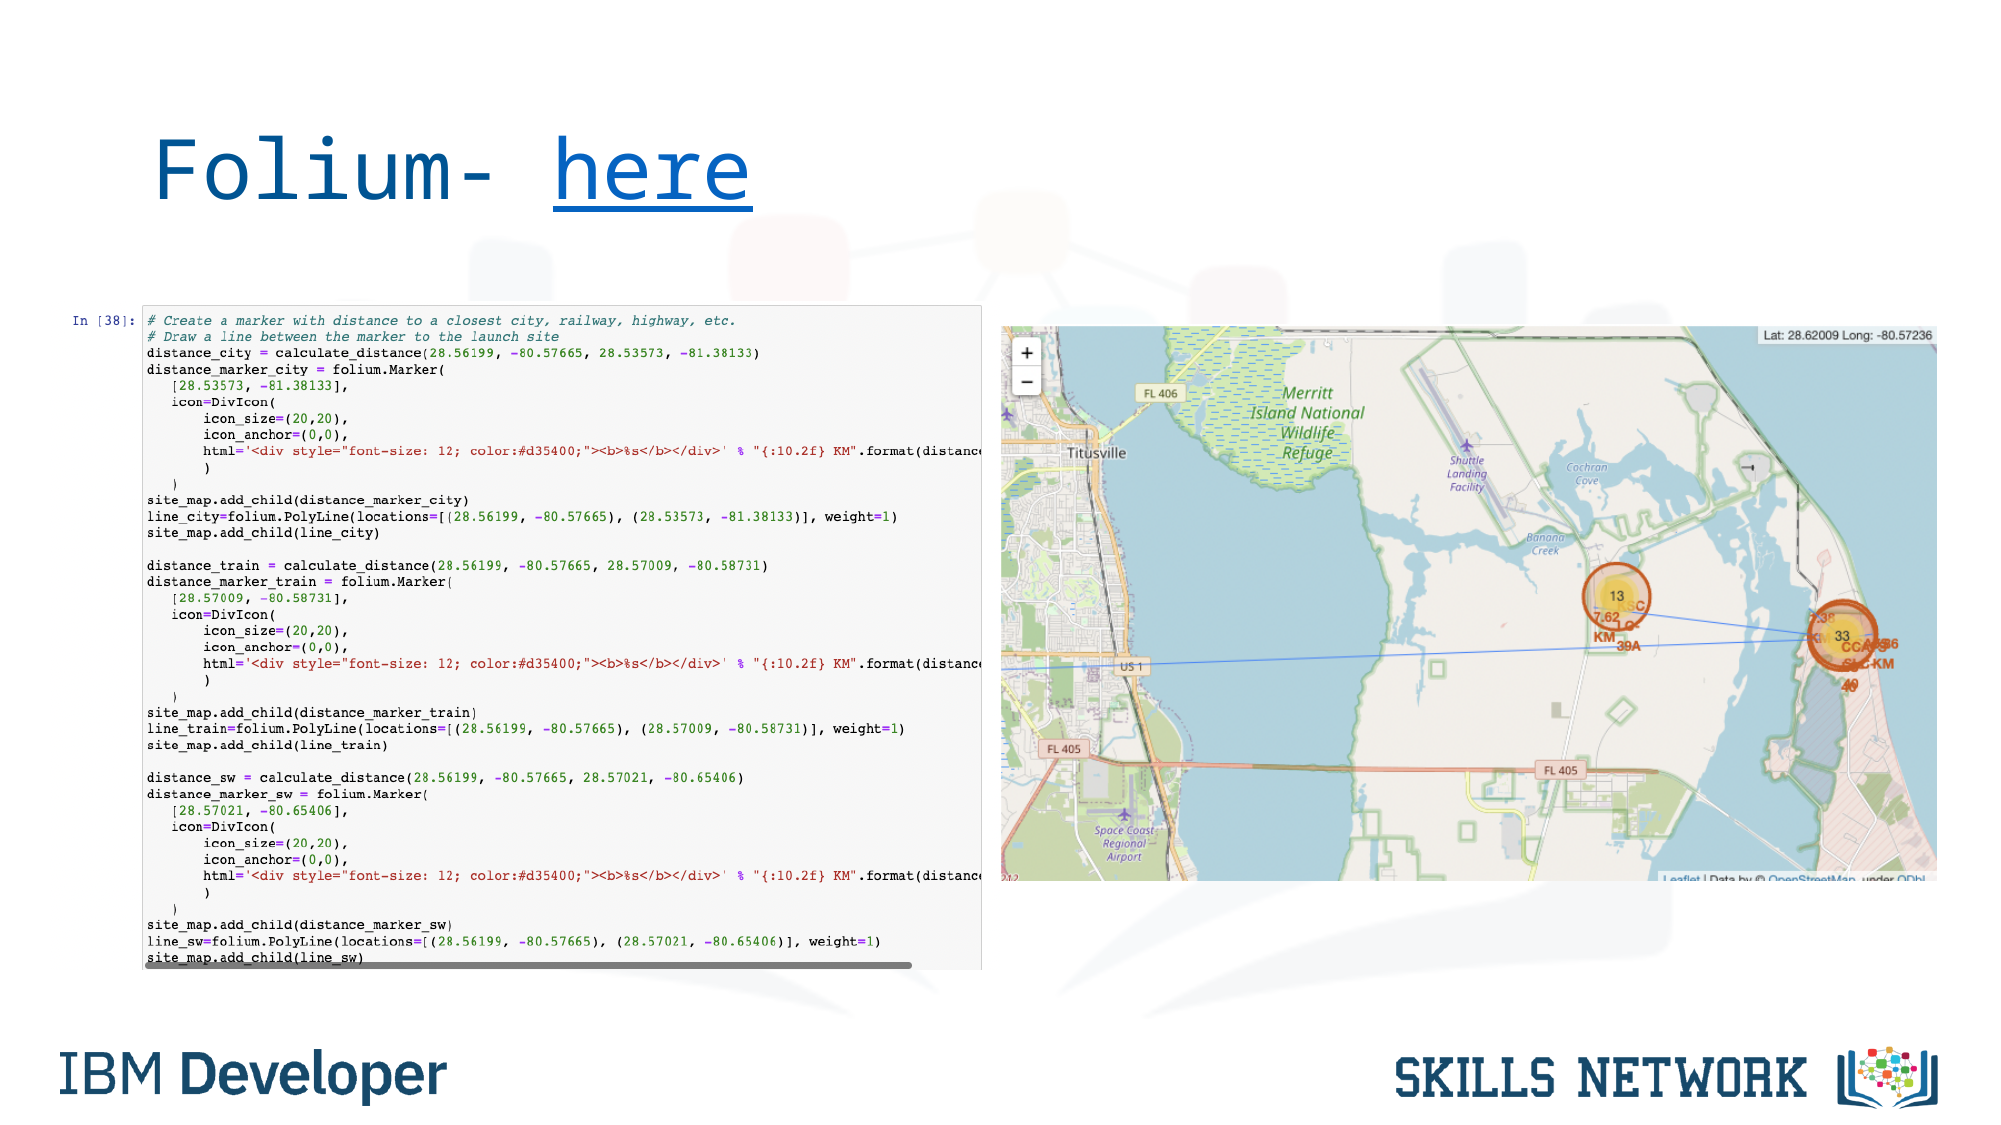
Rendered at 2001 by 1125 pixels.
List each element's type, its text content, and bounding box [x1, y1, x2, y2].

picture [55, 1045, 459, 1108]
title Folium- here [137, 59, 1863, 278]
picture [50, 301, 1937, 971]
picture [1390, 1045, 1945, 1111]
